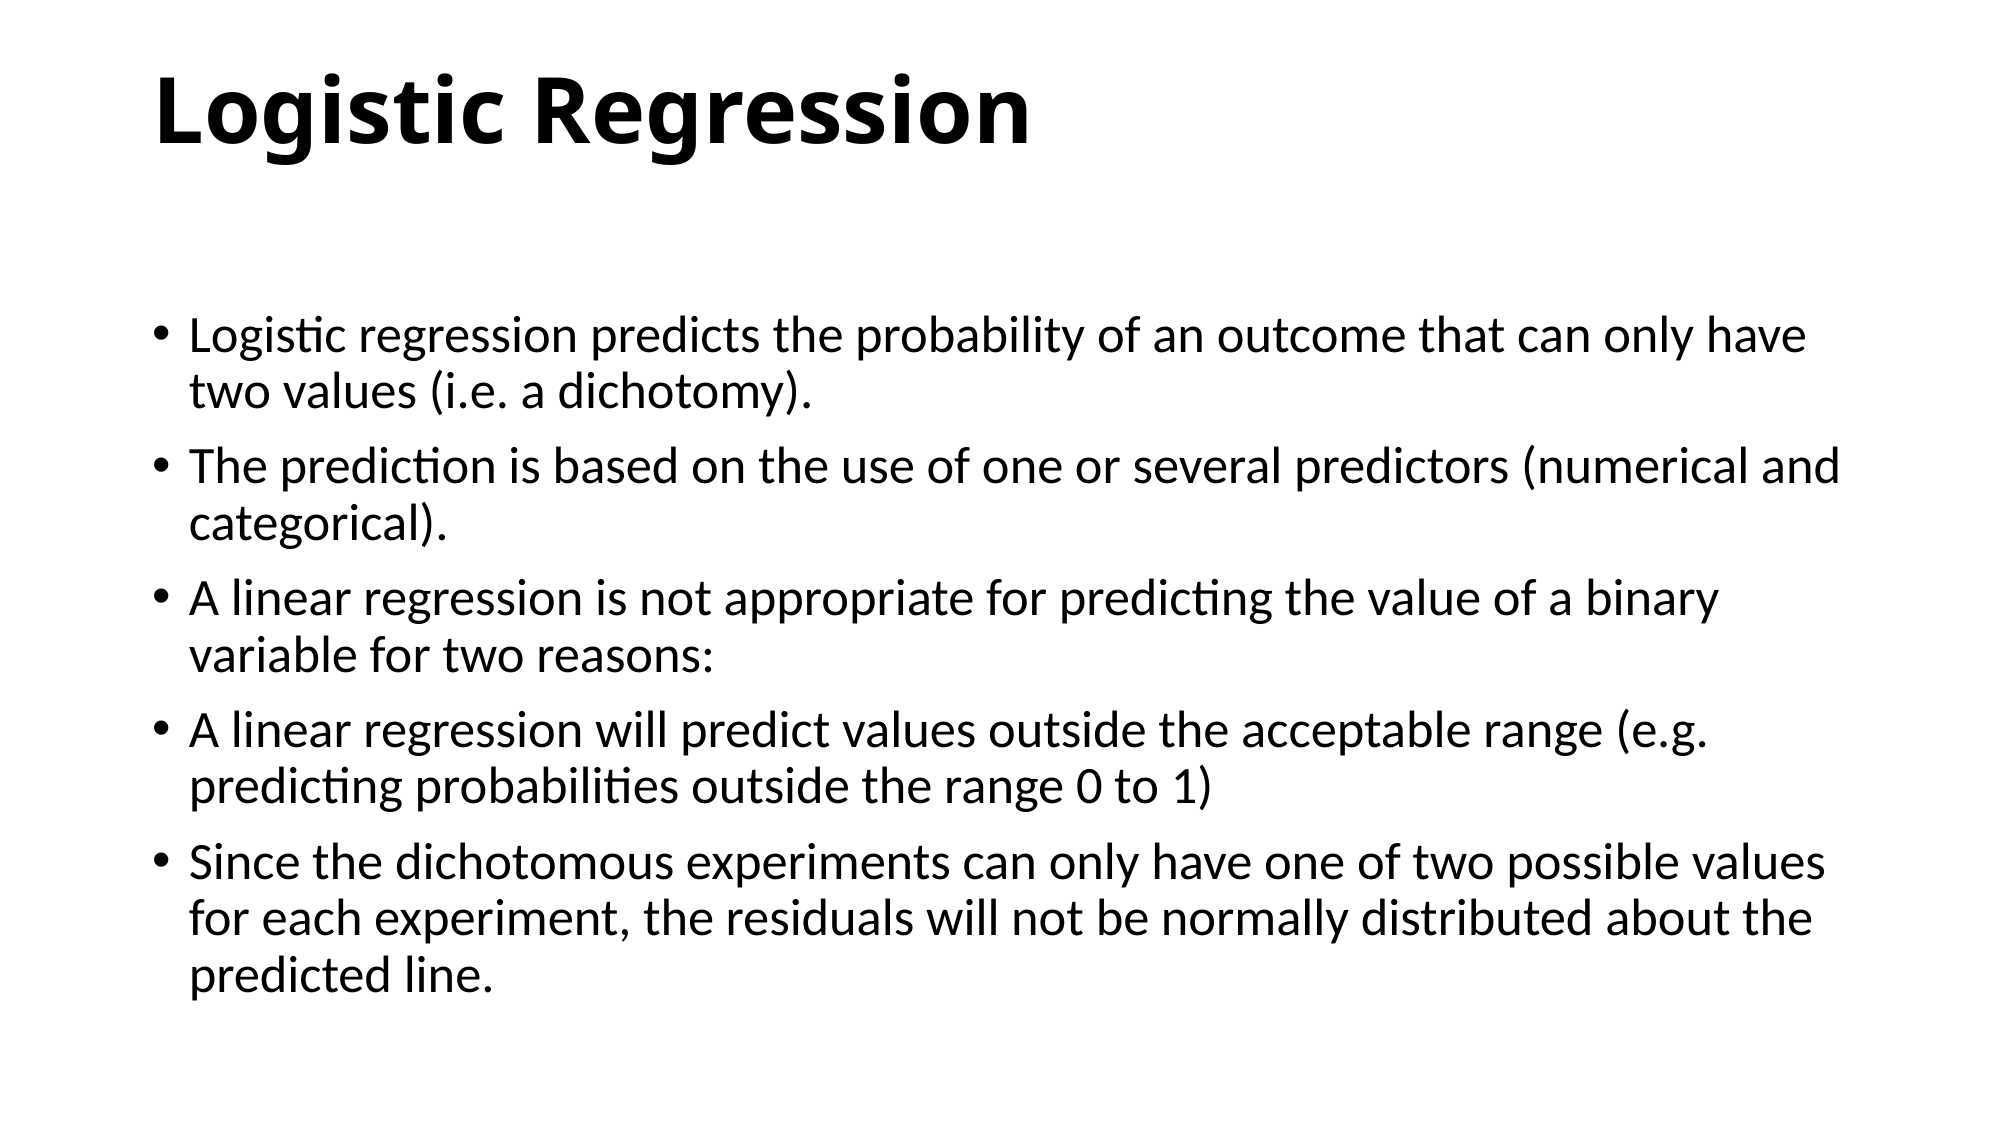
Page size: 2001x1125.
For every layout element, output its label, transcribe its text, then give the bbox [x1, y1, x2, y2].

list Logistic regression predicts the probability of an outcome that can only have two values (i.e. a dichotomy). The prediction is based on the use of one or several predictors (numerical and categorical). A linear regression is not appropriate for predicting the value of a binary variable for two reasons: A linear regression will predict values outside the acceptable range (e.g. predicting probabilities outside the range 0 to 1) Since the dichotomous experiments can only have one of two possible values for each experiment, the residuals will not be normally distributed about the predicted line. [137, 299, 1863, 1014]
title Logistic Regression [137, 59, 1863, 278]
